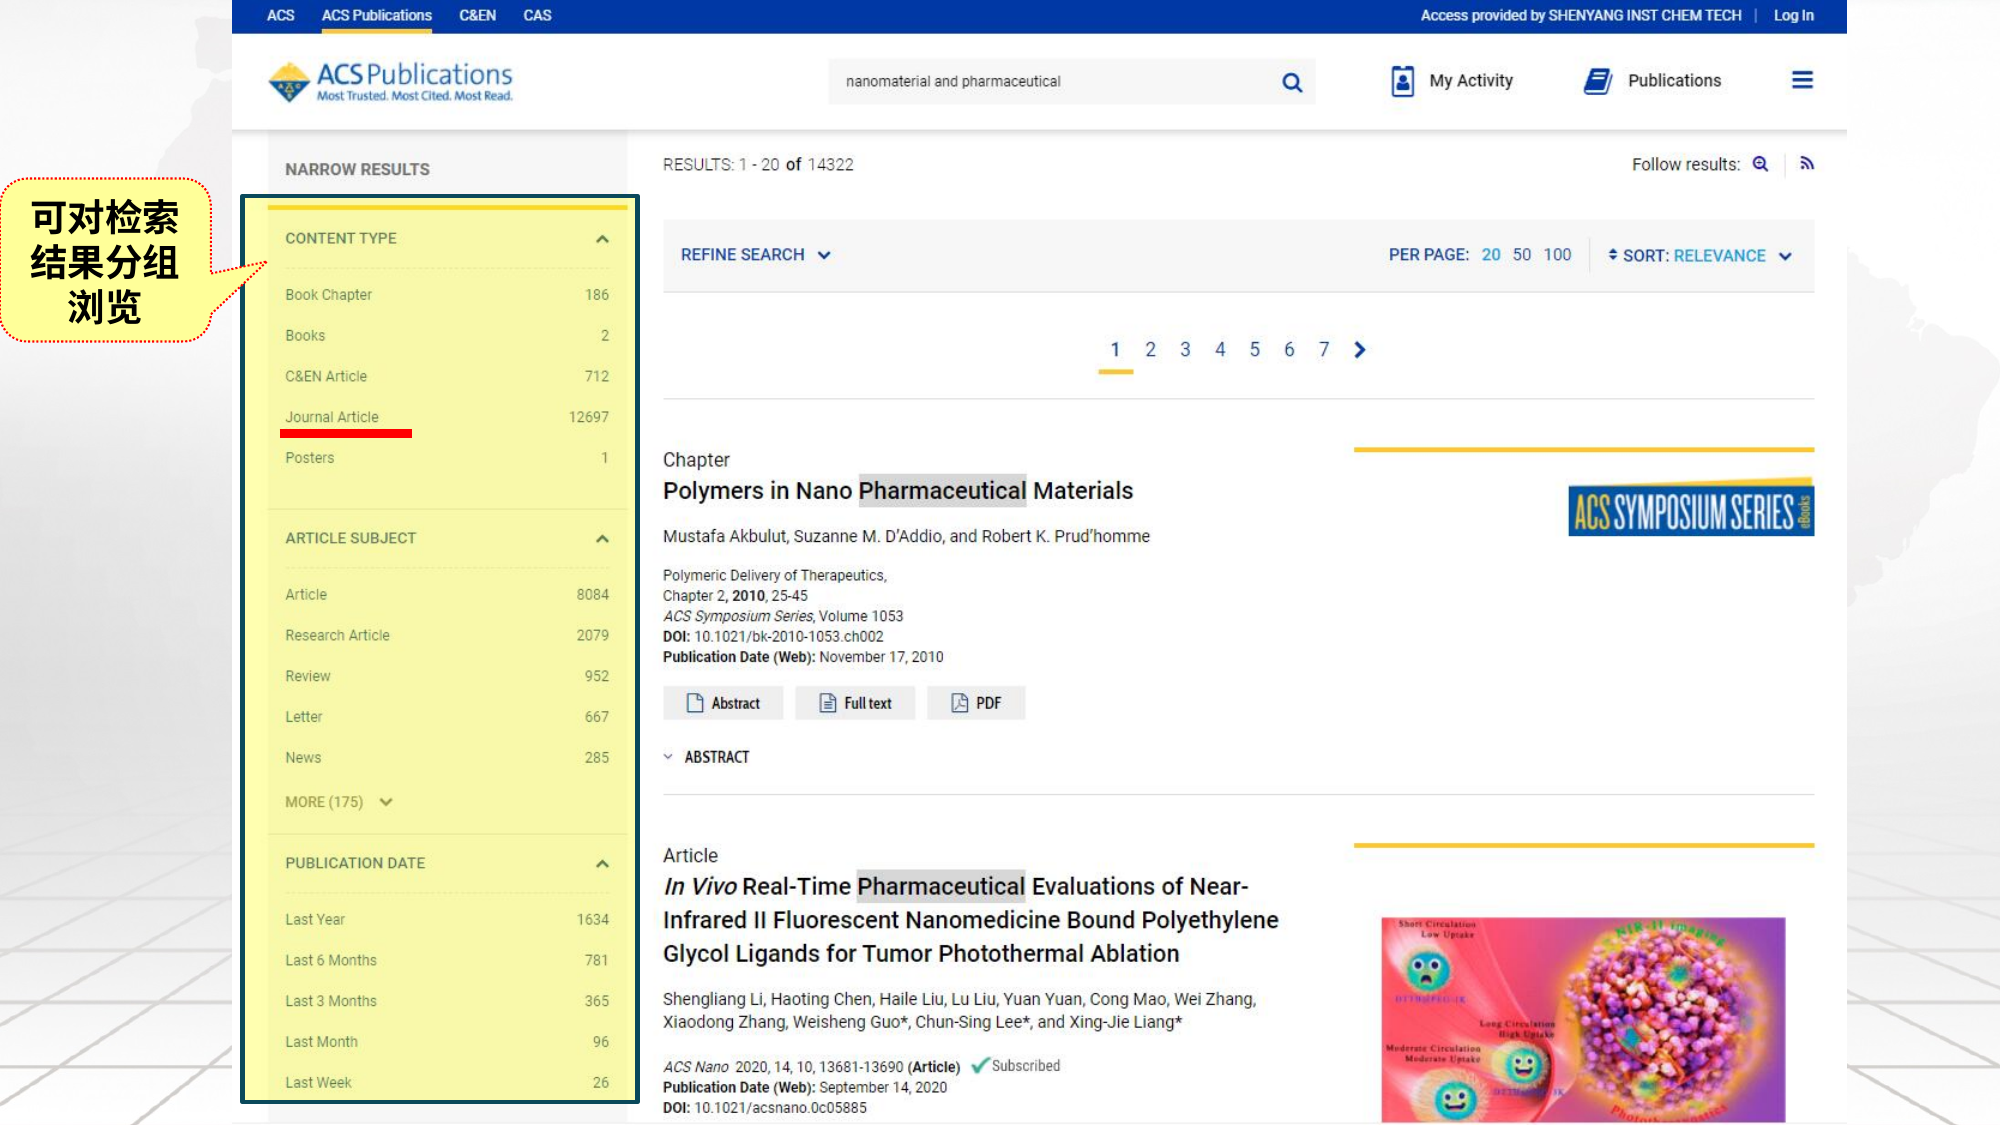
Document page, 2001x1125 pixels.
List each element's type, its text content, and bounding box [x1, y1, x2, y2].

picture [0, 0, 2000, 1125]
text_box 可对检索结果分组浏览 [0, 178, 227, 342]
